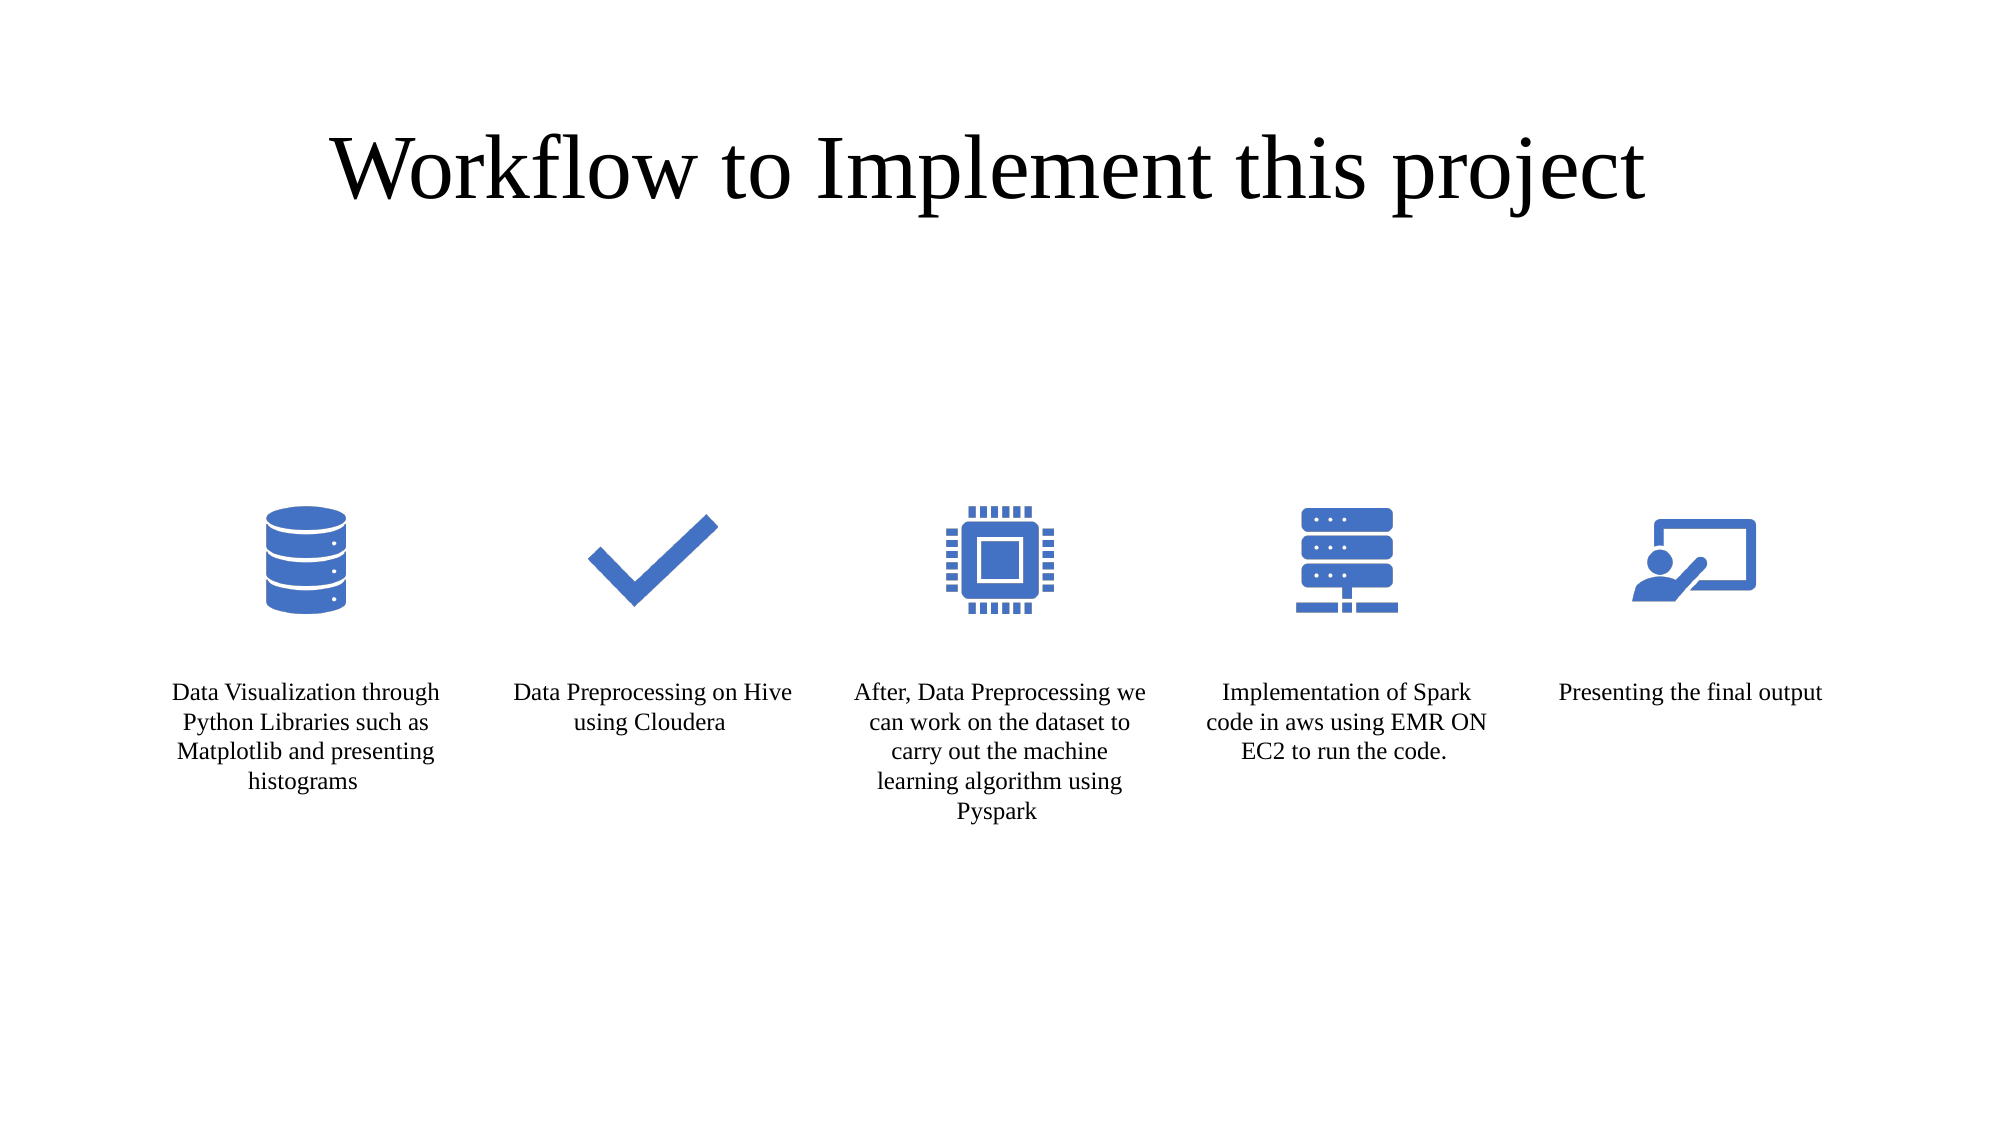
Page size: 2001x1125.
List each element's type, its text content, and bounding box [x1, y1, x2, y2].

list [137, 299, 1863, 1014]
title Workflow to Implement this project [137, 59, 1863, 278]
